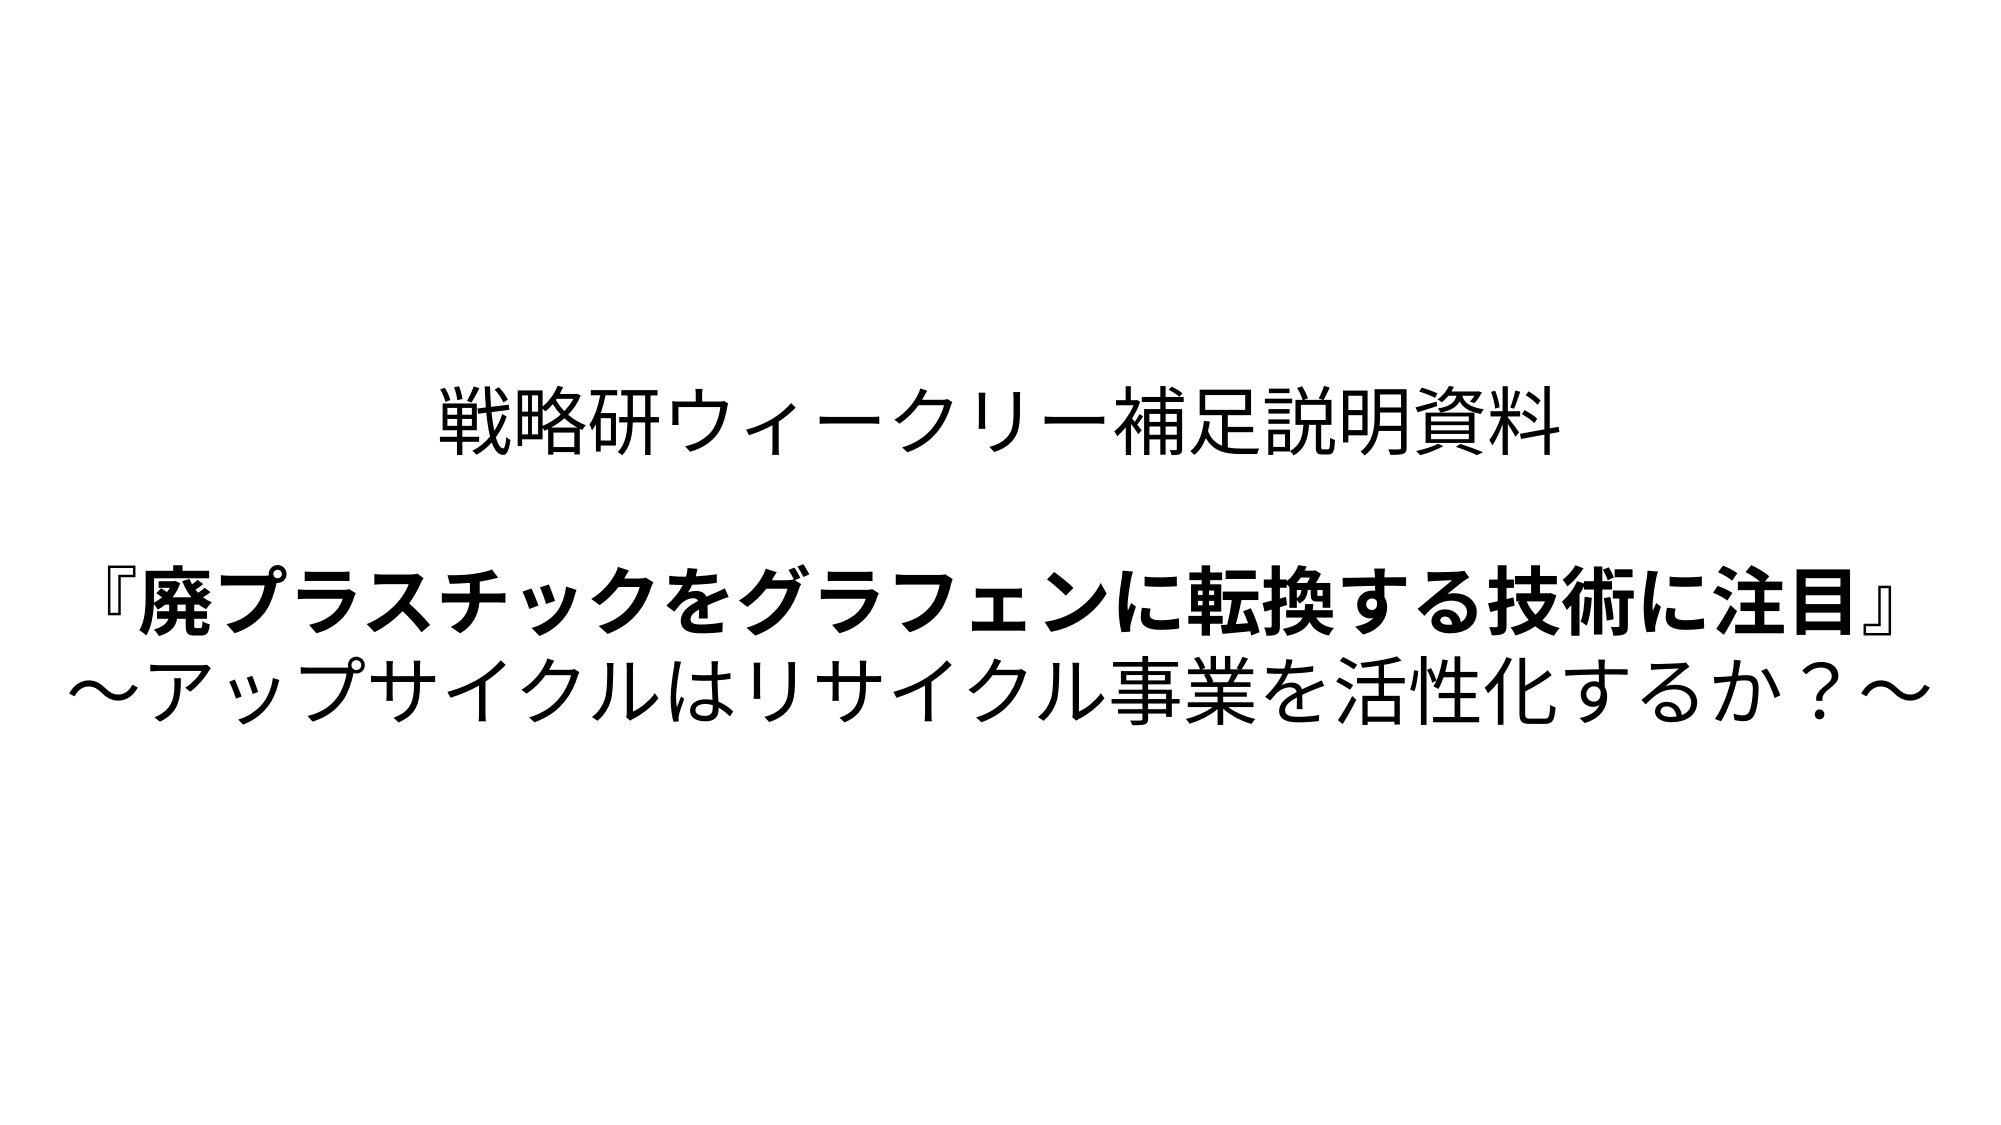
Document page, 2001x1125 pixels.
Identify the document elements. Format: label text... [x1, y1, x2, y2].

text_box 戦略研ウィークリー補足説明資料 『廃プラスチックをグラフェンに転換する技術に注目』 ～アップサイクルはリサイクル事業を活性化するか？～ [0, 367, 2000, 742]
